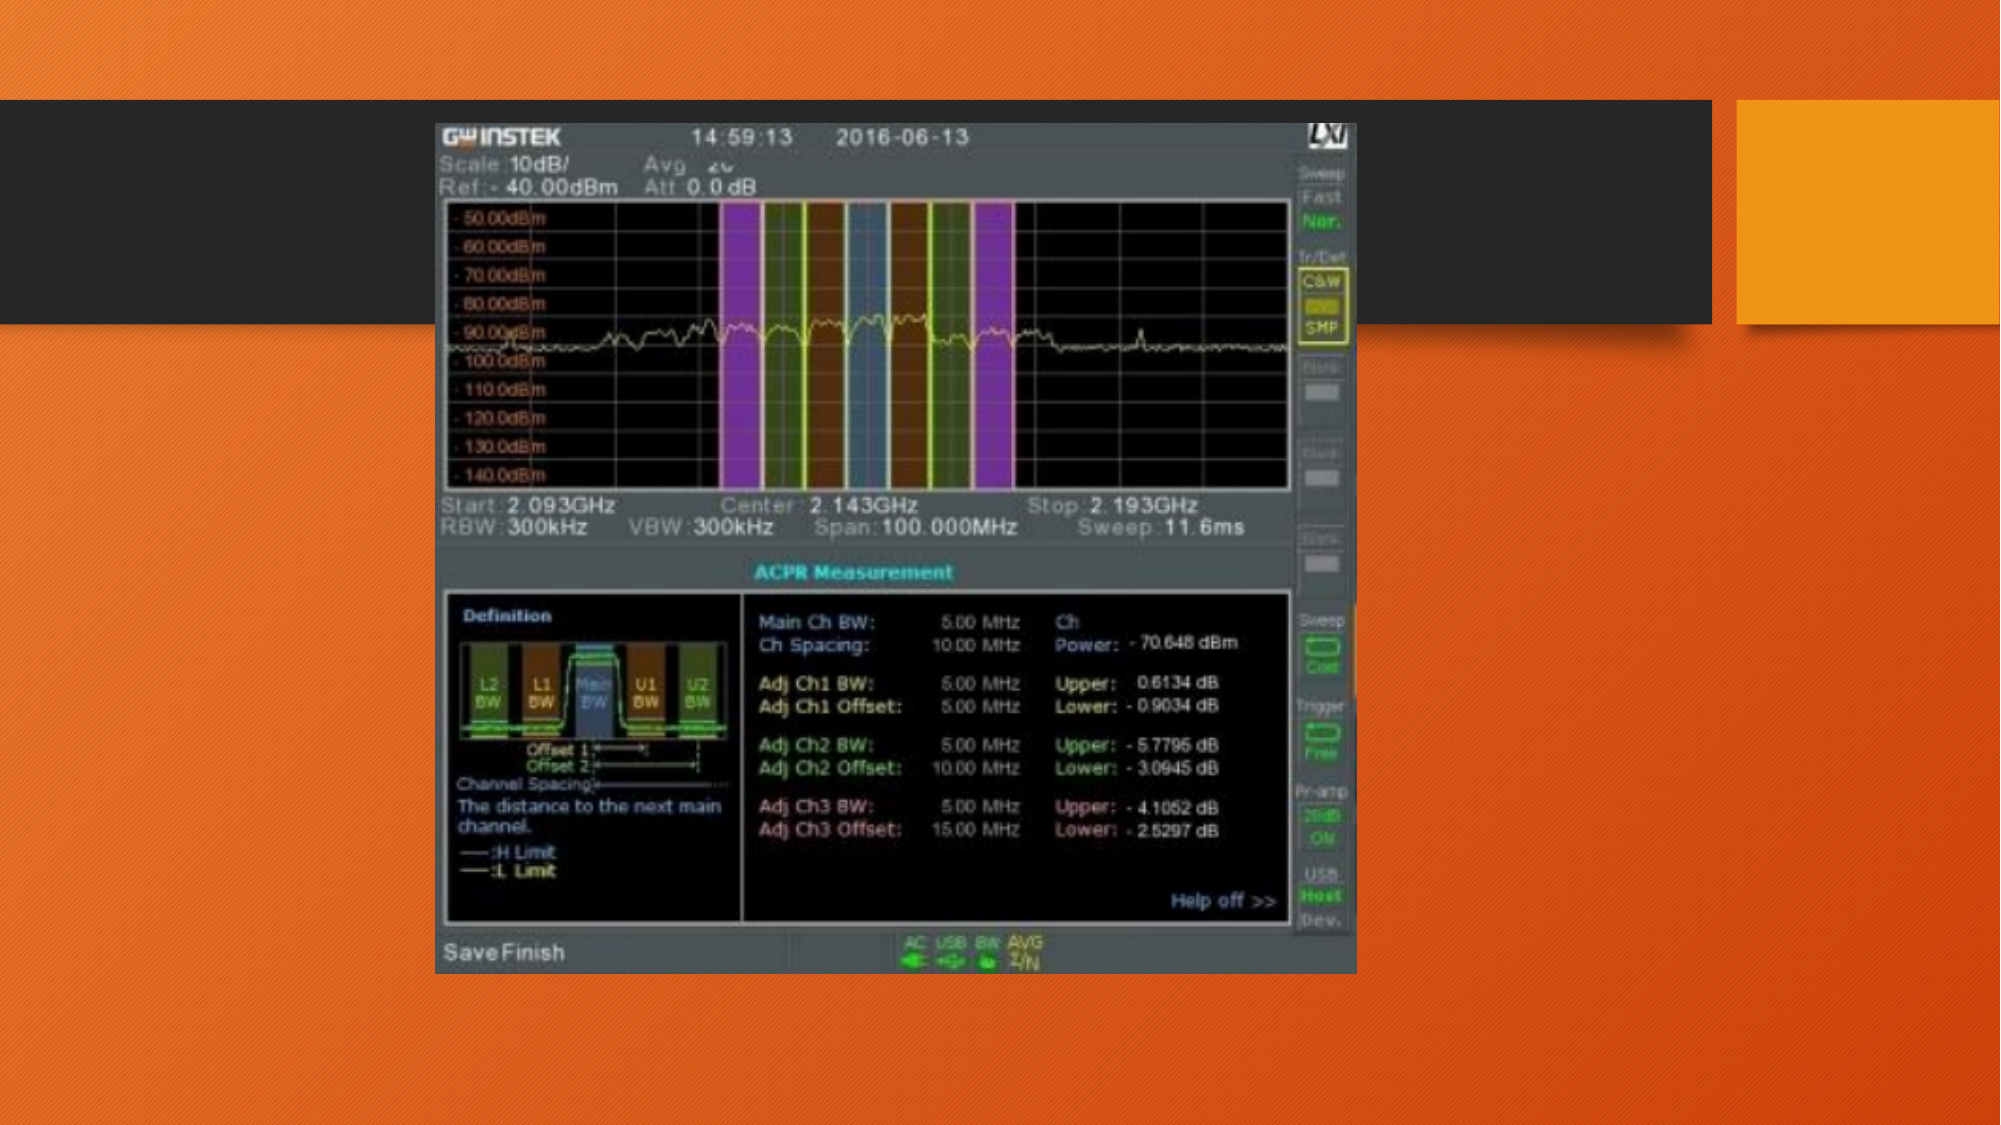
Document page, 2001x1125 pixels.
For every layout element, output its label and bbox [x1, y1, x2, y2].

picture [1736, 325, 2000, 347]
picture [0, 123, 1713, 974]
